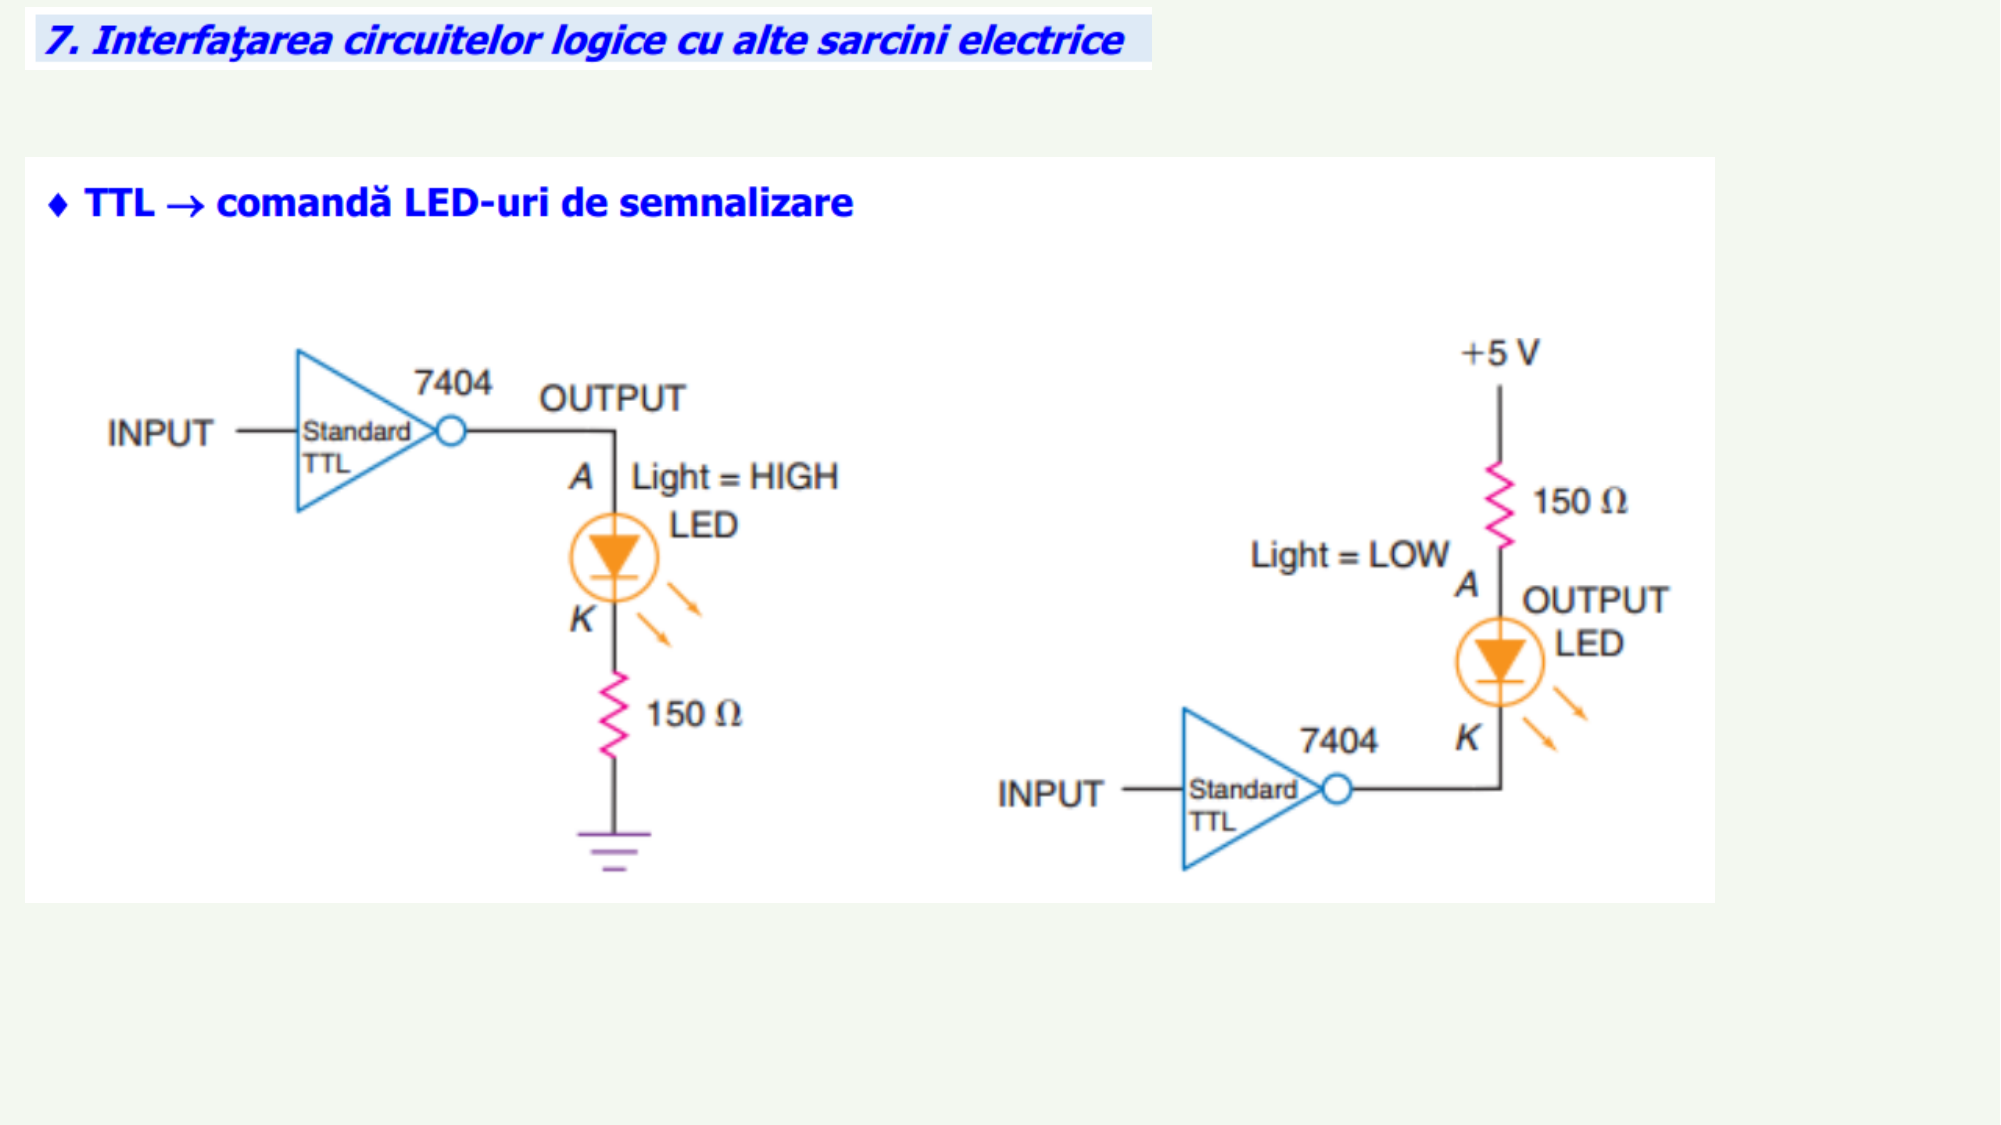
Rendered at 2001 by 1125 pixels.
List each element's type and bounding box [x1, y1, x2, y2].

picture [25, 157, 1715, 903]
picture [24, 7, 1152, 70]
